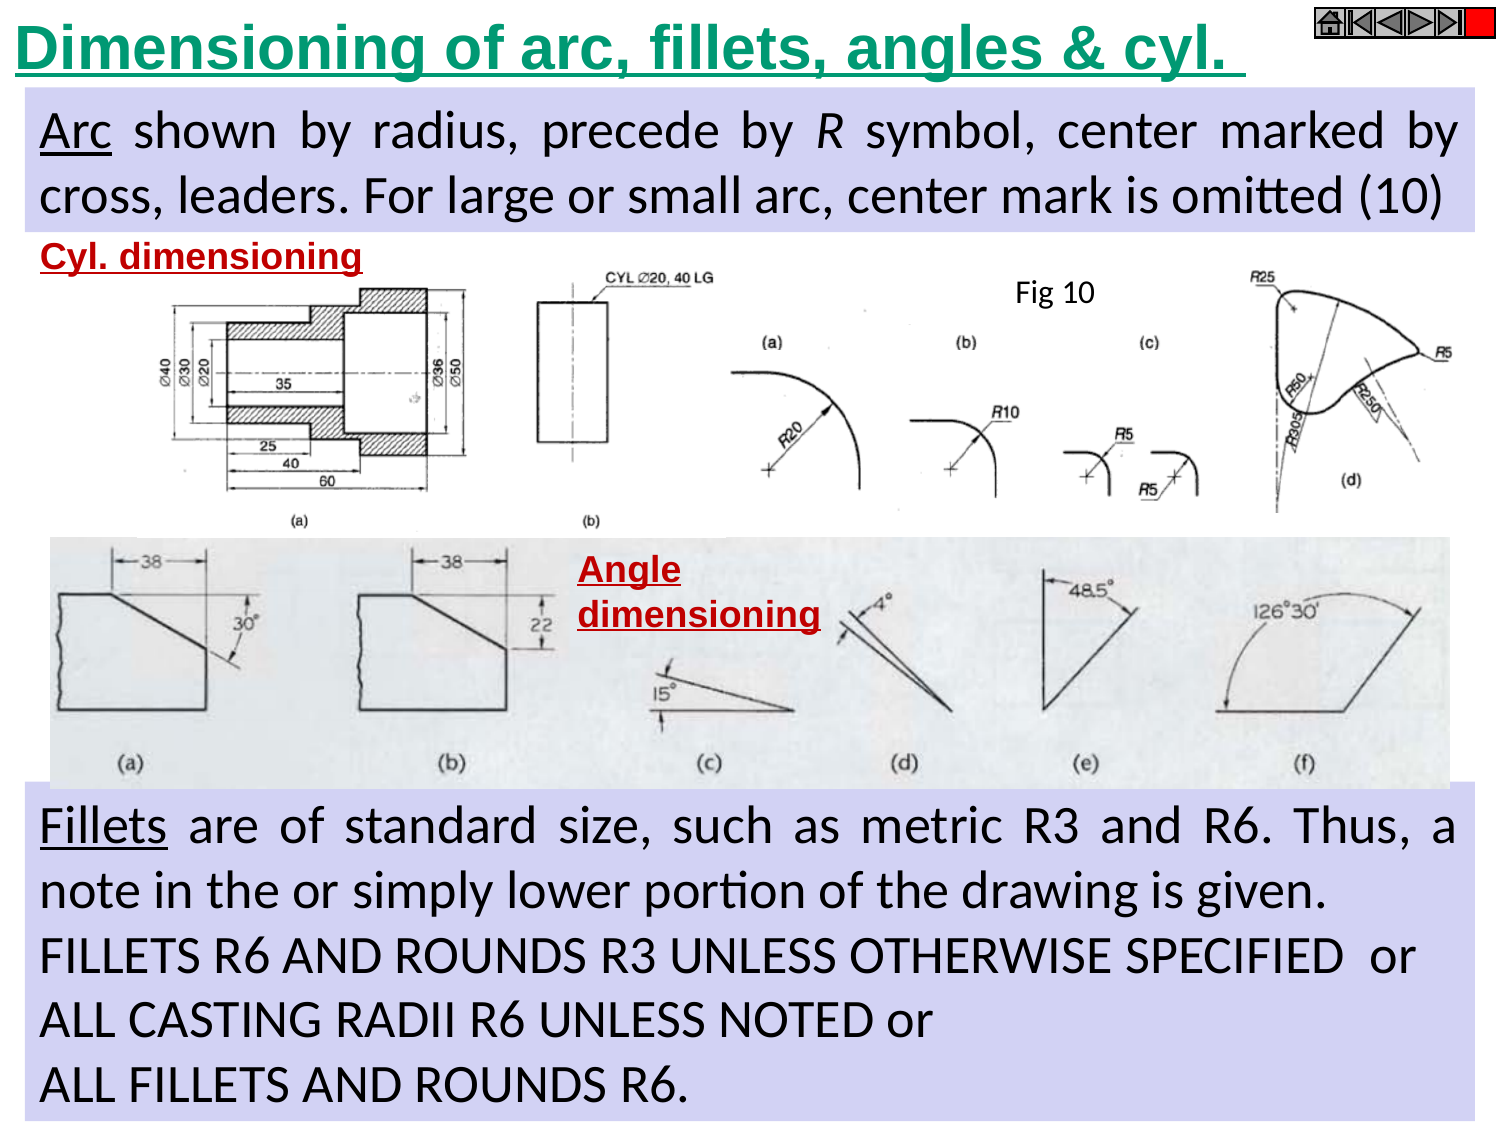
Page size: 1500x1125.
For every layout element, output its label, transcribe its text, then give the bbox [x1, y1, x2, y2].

text_box Fillets are of standard size, such as metric R3 and R6. Thus, a note in the or simply lower portion of the drawing is given. FILLETS R6 AND ROUNDS R3 UNLESS OTHERWISE SPECIFIED or ALL CASTING RADII R6 UNLESS NOTED or ALL FILLETS AND ROUNDS R6. [24, 781, 1475, 1122]
text_box Cyl. dimensioning [24, 224, 875, 285]
picture [49, 262, 1476, 789]
text_box Arc shown by radius, precede by R symbol, center marked by cross, leaders. For large or small arc, center mark is omitted (10) [24, 87, 1475, 233]
text_box Dimensioning of arc, fillets, angles & cyl. [0, 0, 1475, 90]
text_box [1314, 7, 1496, 38]
